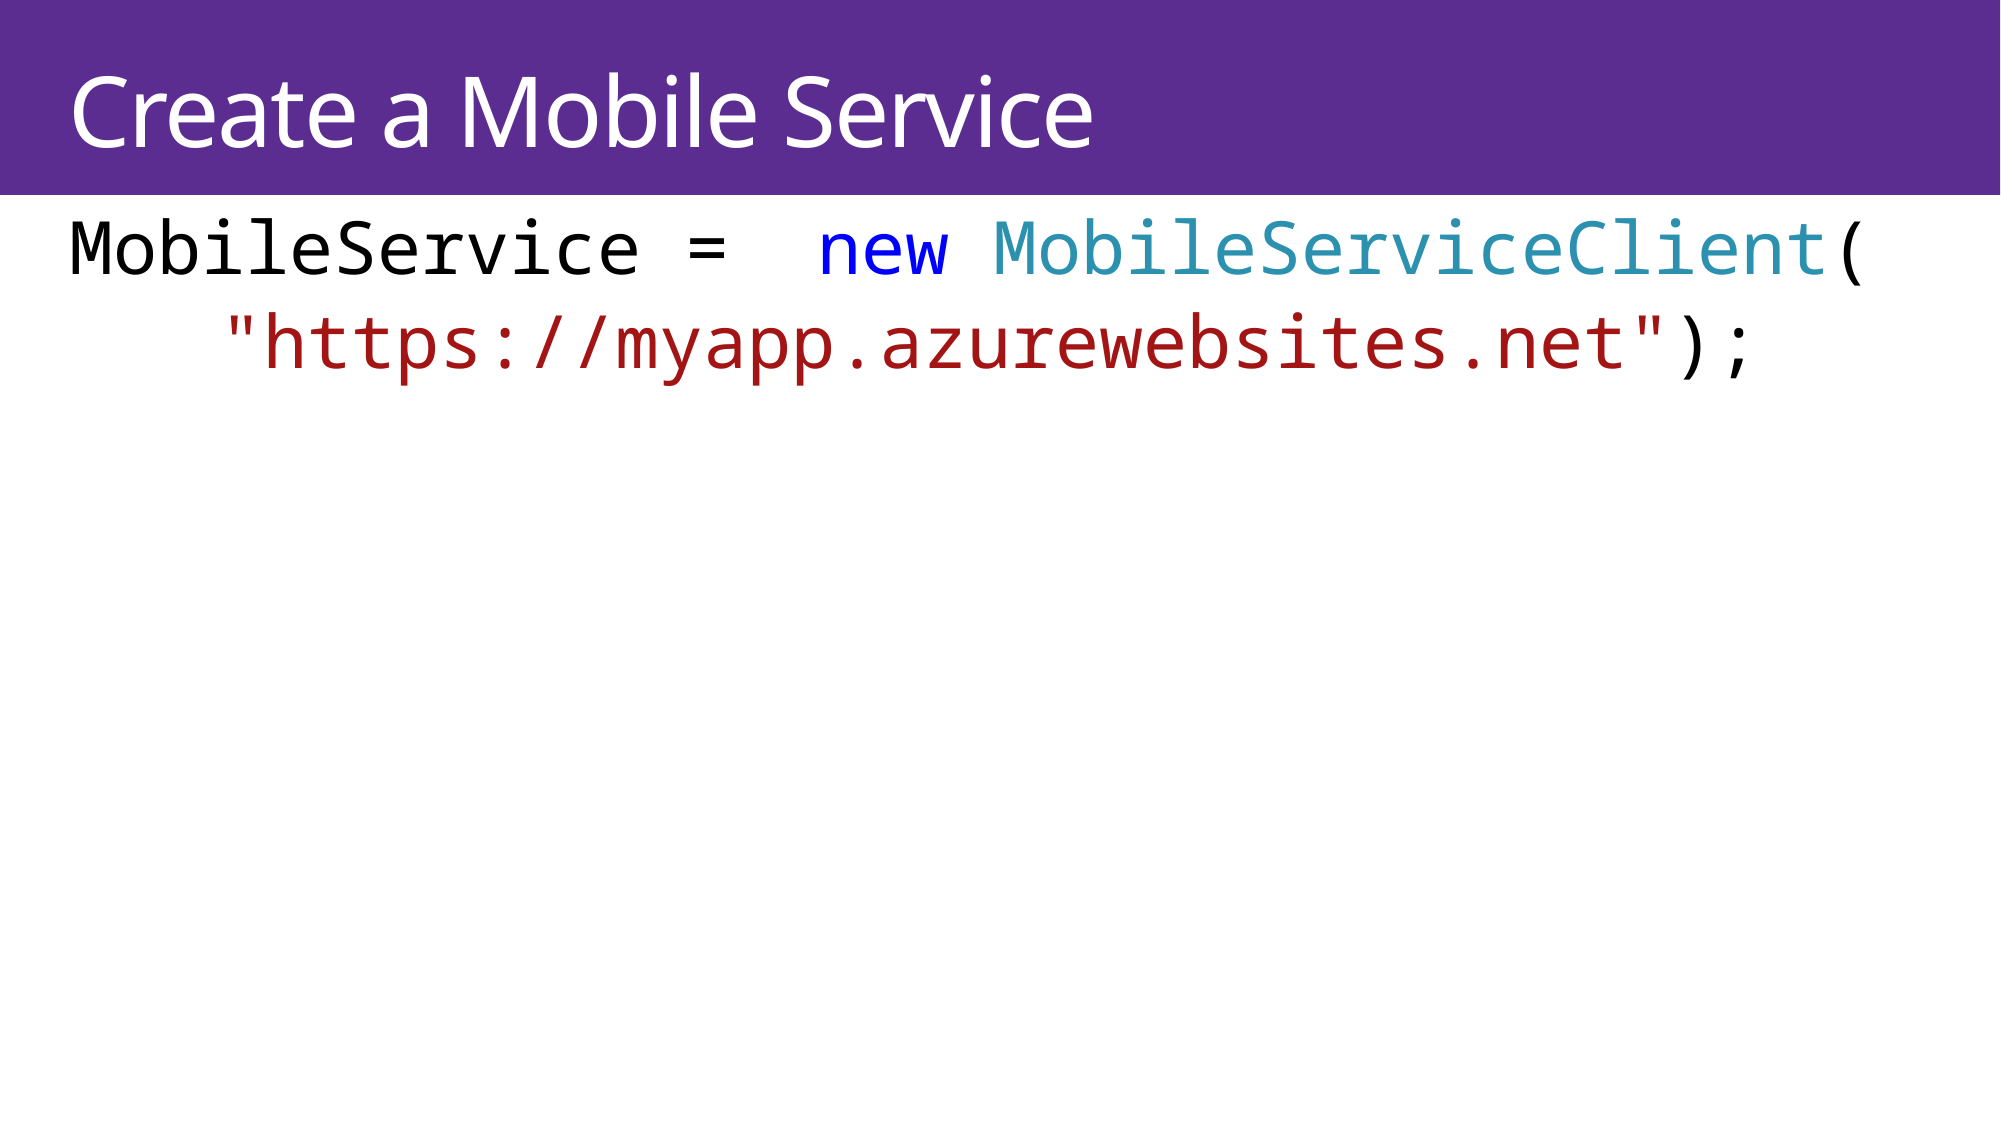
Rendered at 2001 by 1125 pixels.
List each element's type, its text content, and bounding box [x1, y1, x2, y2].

title Create a Mobile Service [44, 47, 1957, 196]
list MobileService = new MobileServiceClient( "https://myapp.azurewebsites.net"); [45, 196, 1955, 405]
